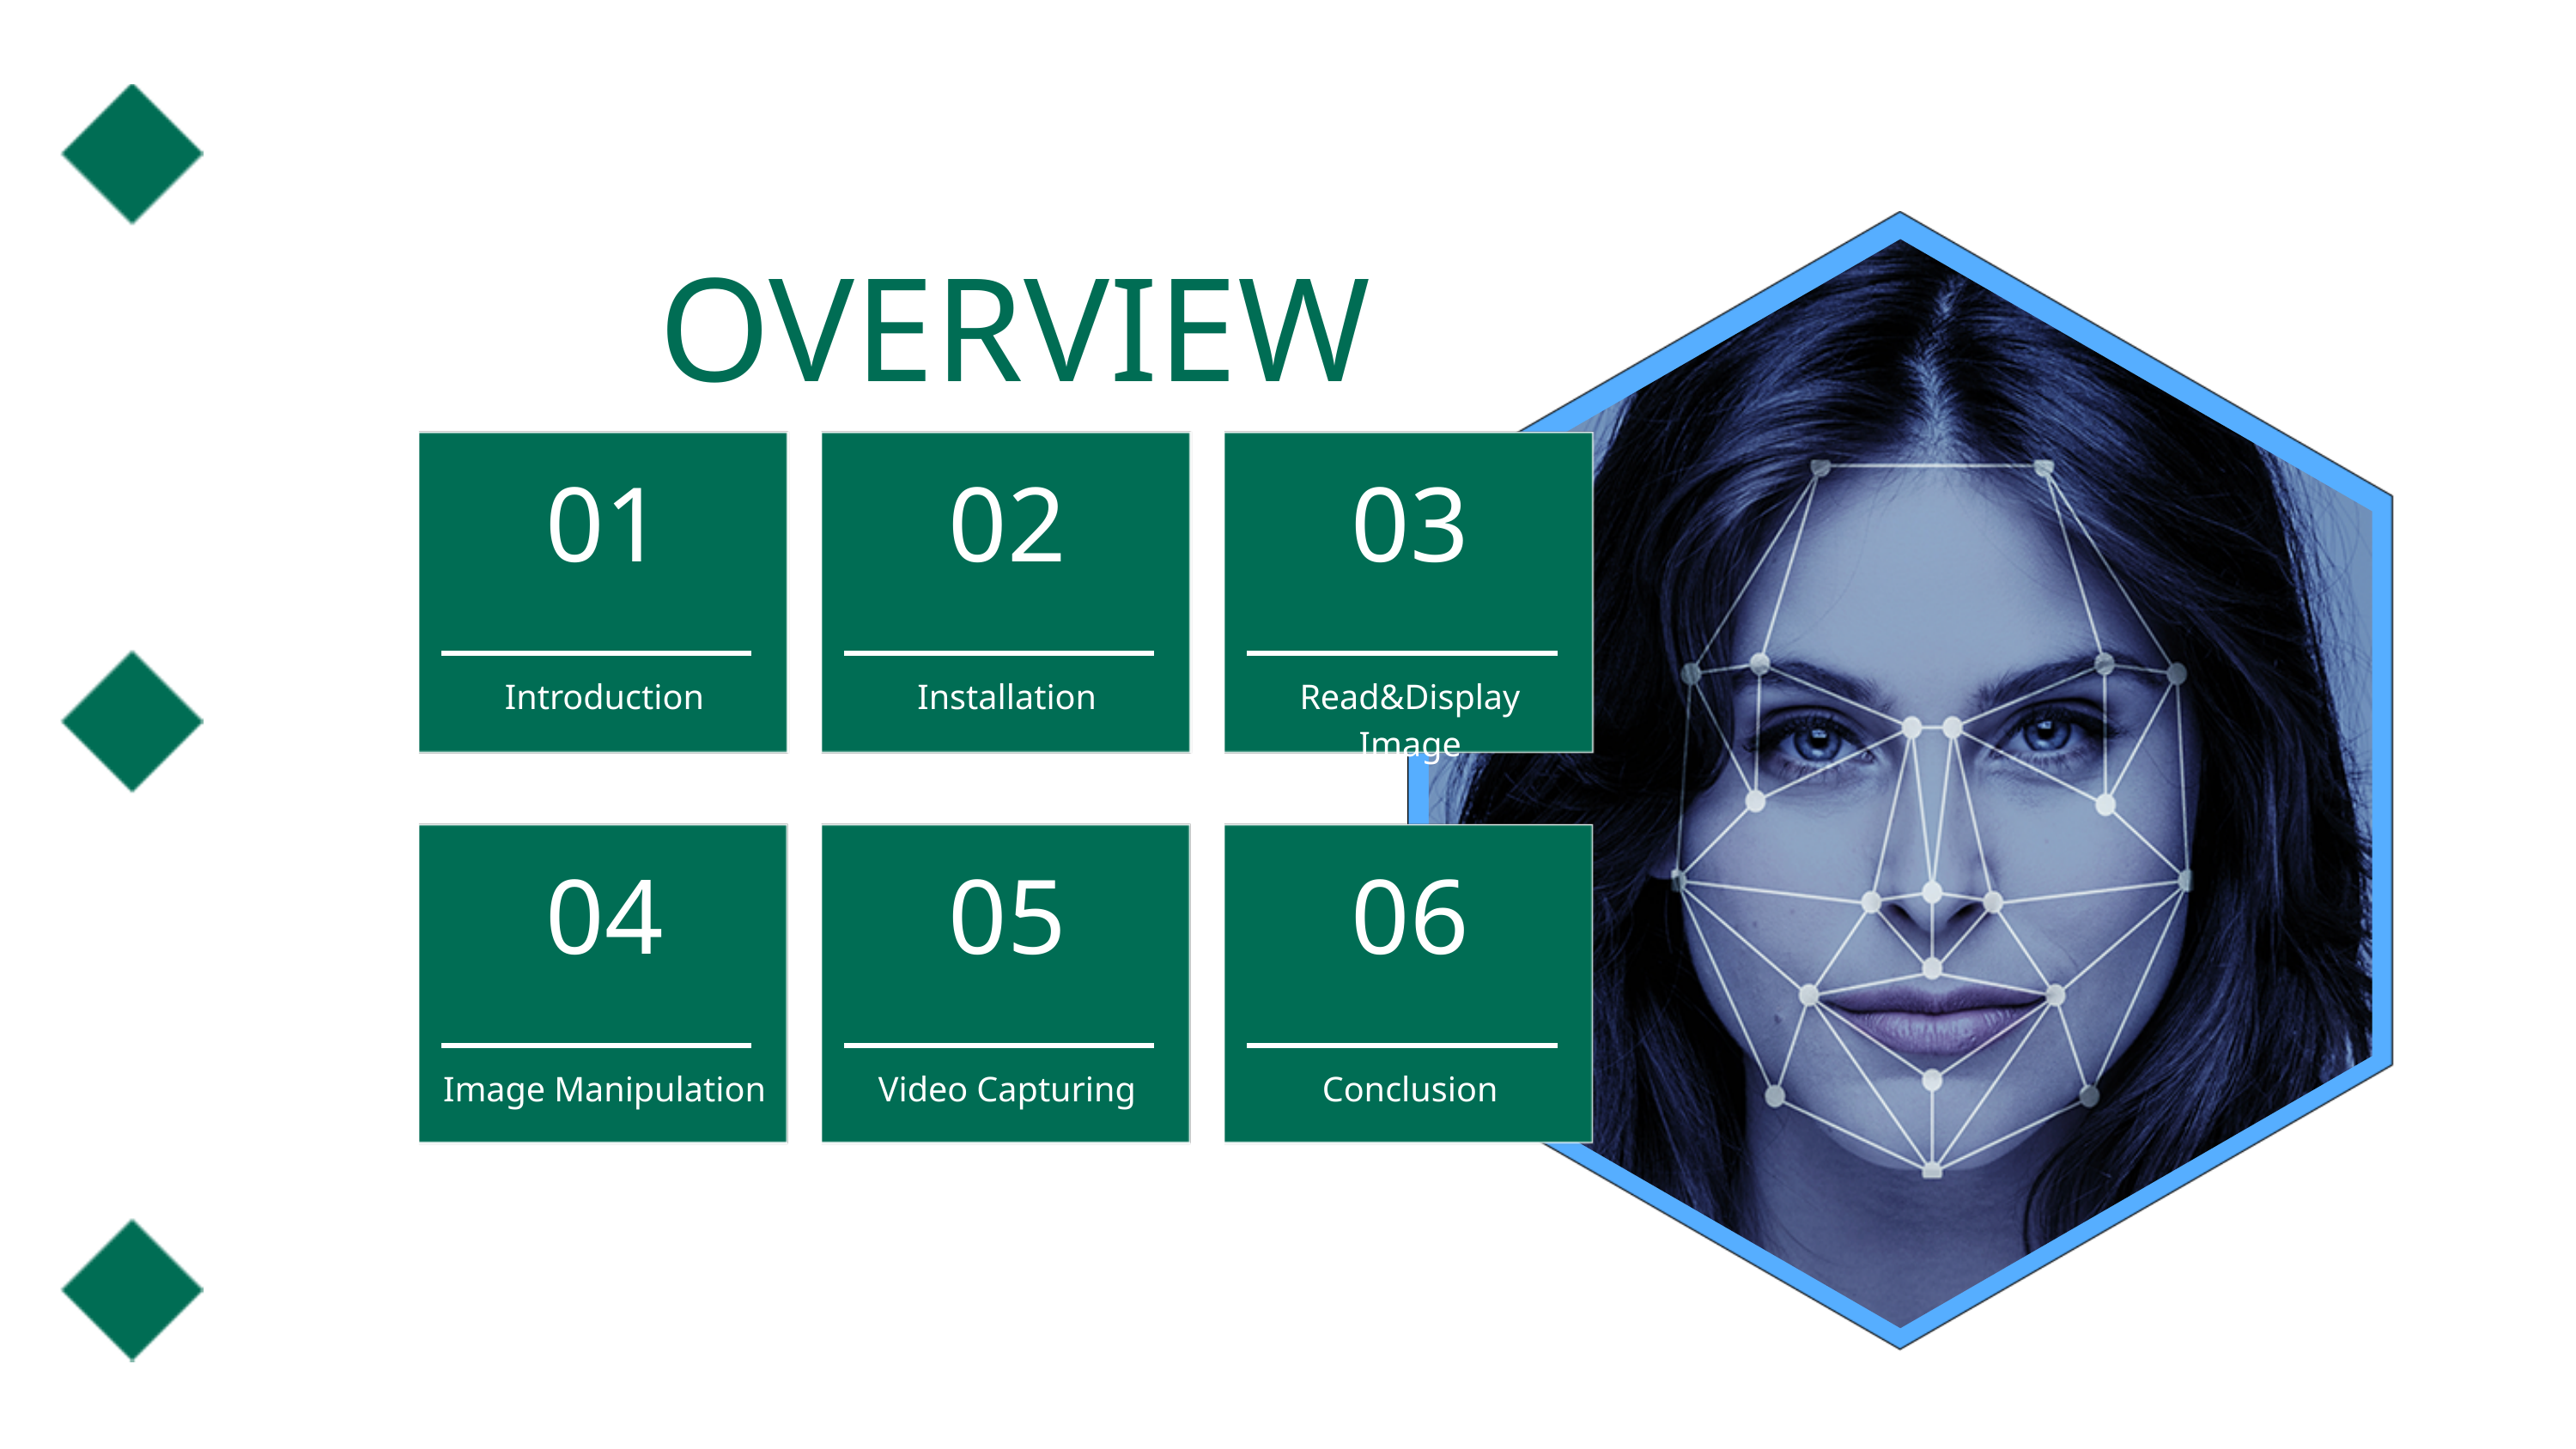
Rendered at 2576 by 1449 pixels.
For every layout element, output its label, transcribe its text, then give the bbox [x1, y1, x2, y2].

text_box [1243, 650, 1560, 657]
text_box 05 [888, 833, 1127, 975]
text_box Introduction [441, 670, 769, 717]
text_box 04 [485, 833, 724, 975]
text_box [821, 812, 1194, 1146]
text_box [418, 812, 791, 1146]
text_box 01 [485, 440, 724, 583]
text_box [1224, 812, 1424, 1146]
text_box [841, 1042, 1157, 1049]
text_box OVERVIEW [420, 238, 1428, 410]
text_box Video Capturing [843, 1062, 1171, 1109]
text_box 03 [1291, 440, 1424, 583]
text_box Image Manipulation [441, 1062, 769, 1109]
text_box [1428, 239, 2372, 1329]
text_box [1243, 1042, 1560, 1049]
text_box [418, 420, 791, 756]
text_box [438, 1042, 755, 1049]
text_box Installation [843, 670, 1171, 717]
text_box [841, 650, 1157, 657]
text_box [438, 650, 755, 657]
text_box Conclusion [1247, 1062, 1424, 1109]
text_box 02 [888, 440, 1127, 583]
text_box [1224, 420, 1424, 756]
text_box Read&Display Image [1247, 670, 1424, 763]
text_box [0, 83, 204, 1363]
text_box [821, 420, 1194, 756]
text_box 06 [1291, 833, 1424, 975]
text_box [1407, 211, 2395, 1351]
